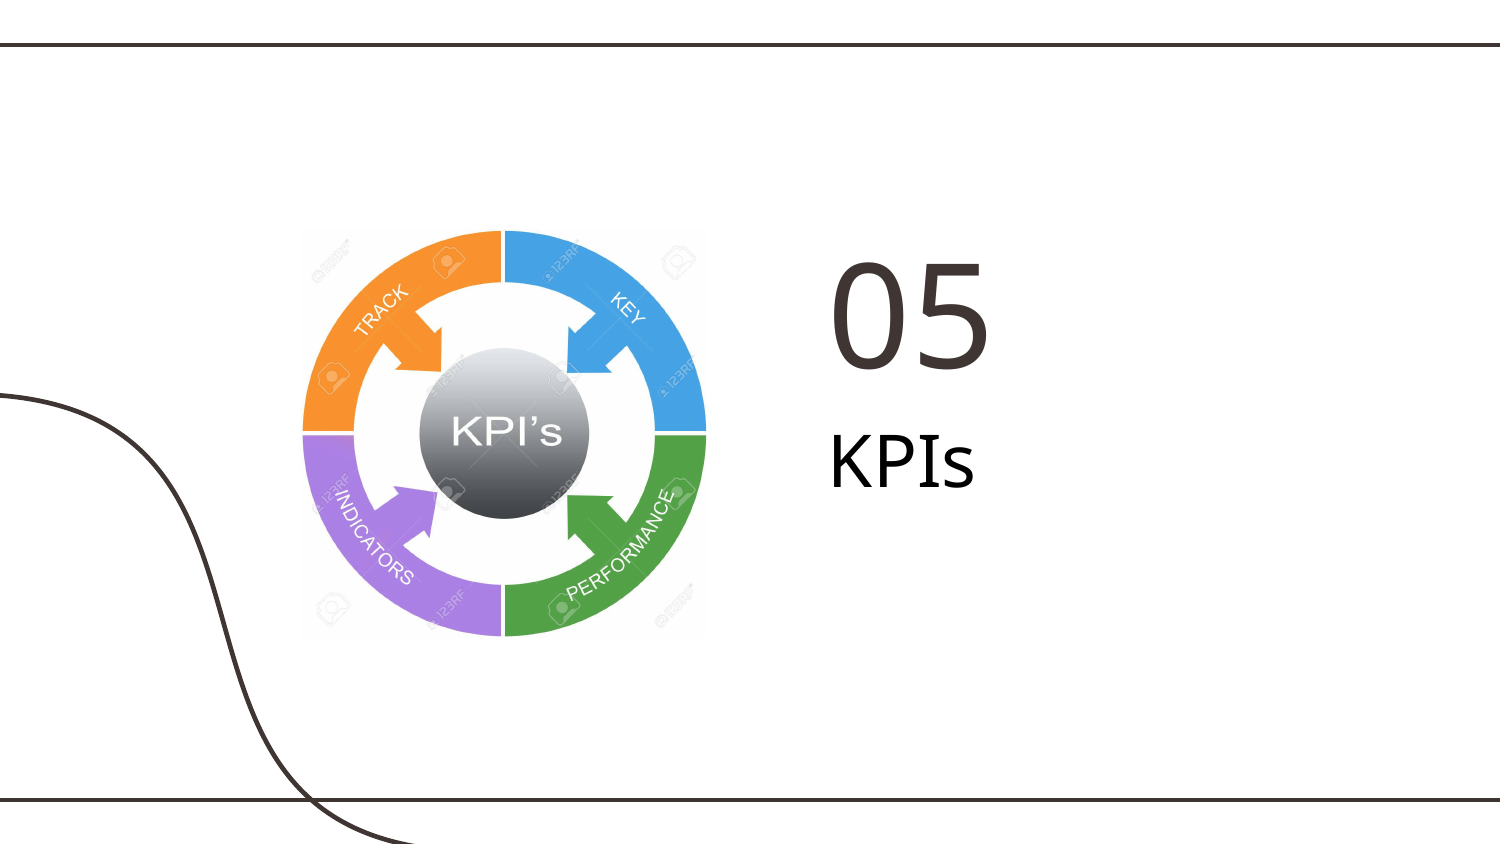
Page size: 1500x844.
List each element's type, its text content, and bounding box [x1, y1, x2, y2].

title 05 [813, 230, 1084, 391]
title KPIs [813, 404, 1220, 512]
picture [299, 229, 708, 638]
